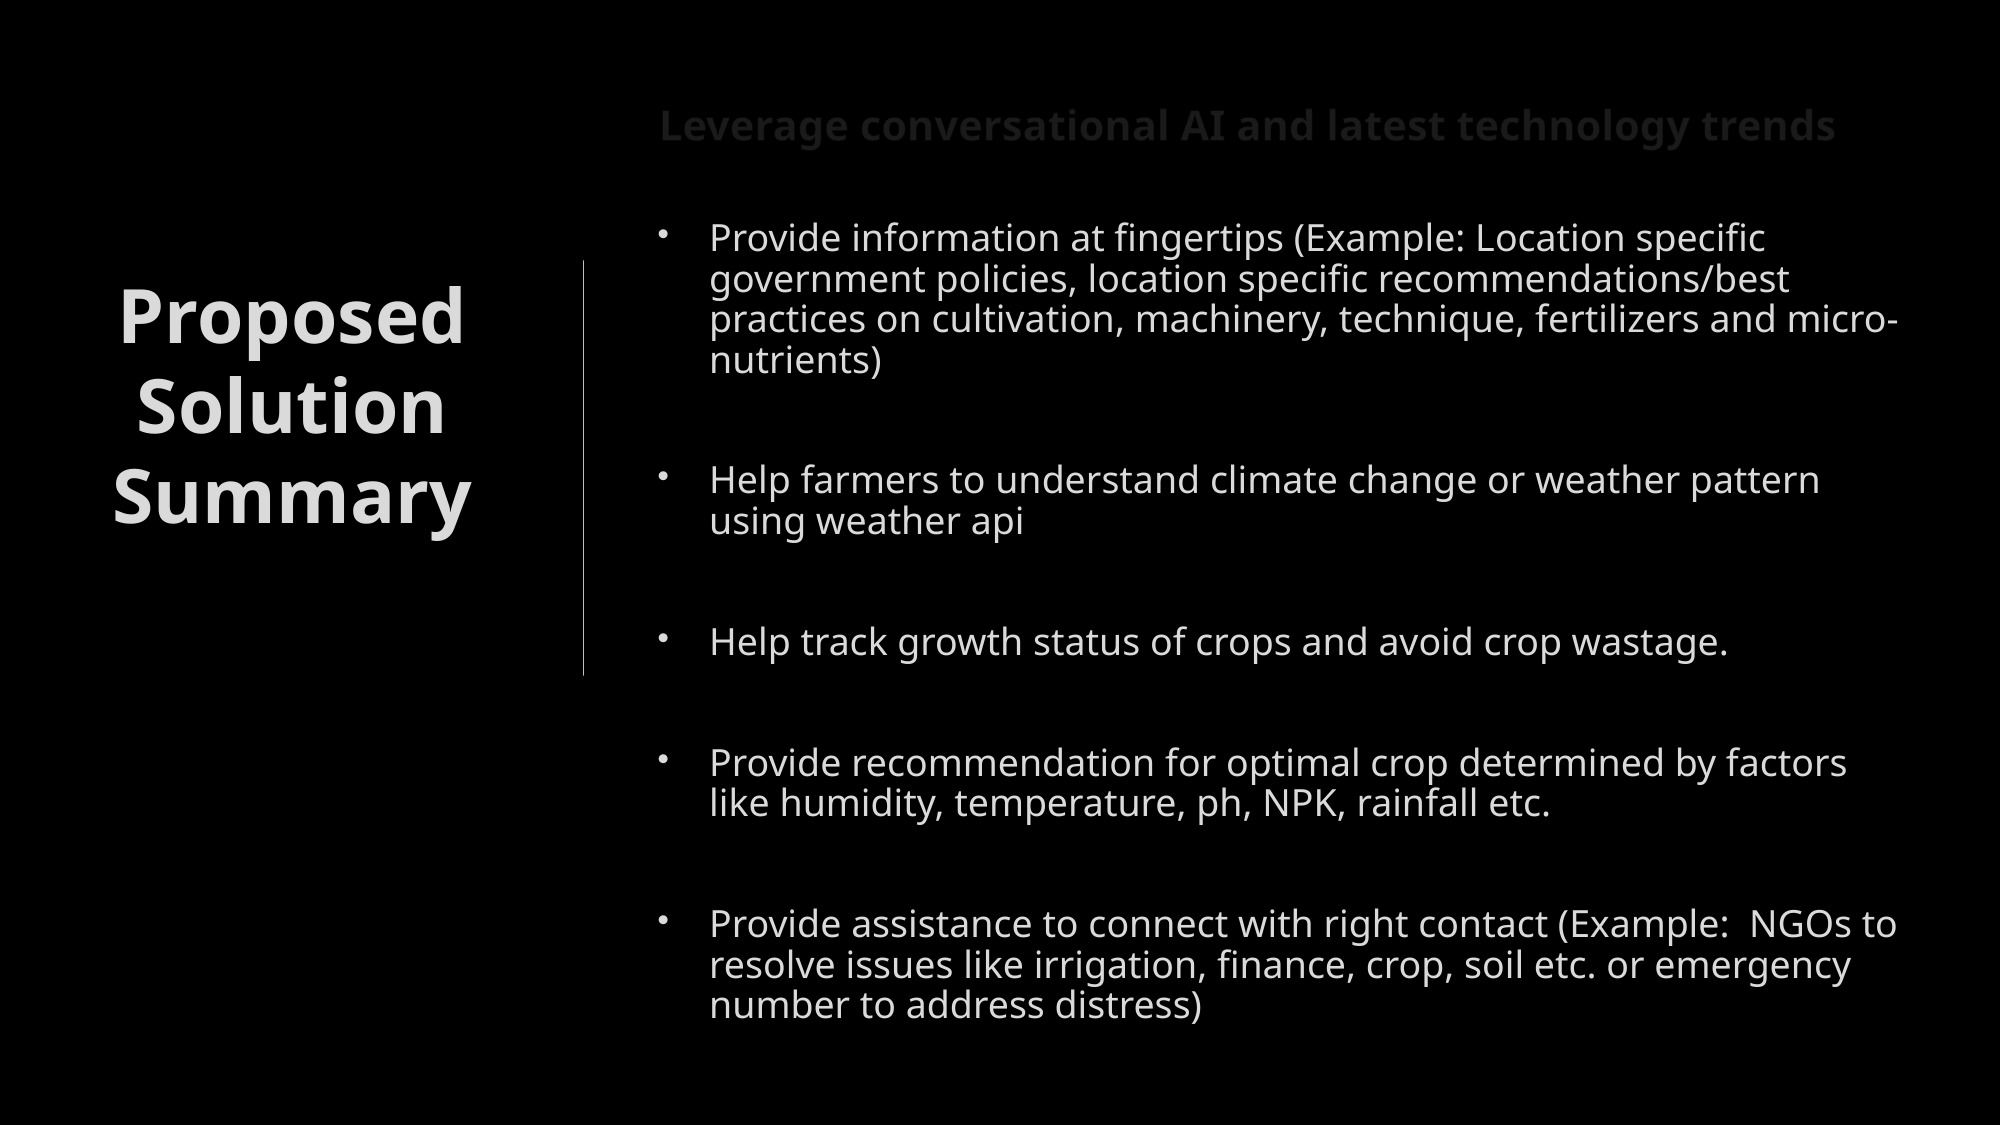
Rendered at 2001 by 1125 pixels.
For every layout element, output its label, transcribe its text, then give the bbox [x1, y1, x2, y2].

title Proposed Solution Summary [37, 260, 548, 615]
list Leverage conversational AI and latest technology trends Provide information at fingertips (Example: Location specific government policies, location specific recommendations/best practices on cultivation, machinery, technique, fertilizers and micro-nutrients) Help farmers to understand climate change or weather pattern using weather api Help track growth status of crops and avoid crop wastage. Provide recommendation for optimal crop determined by factors like humidity, temperature, ph, NPK, rainfall etc. Provide assistance to connect with right contact (Example: NGOs to resolve issues like irrigation, finance, crop, soil etc. or emergency number to address distress) [637, 96, 1926, 673]
